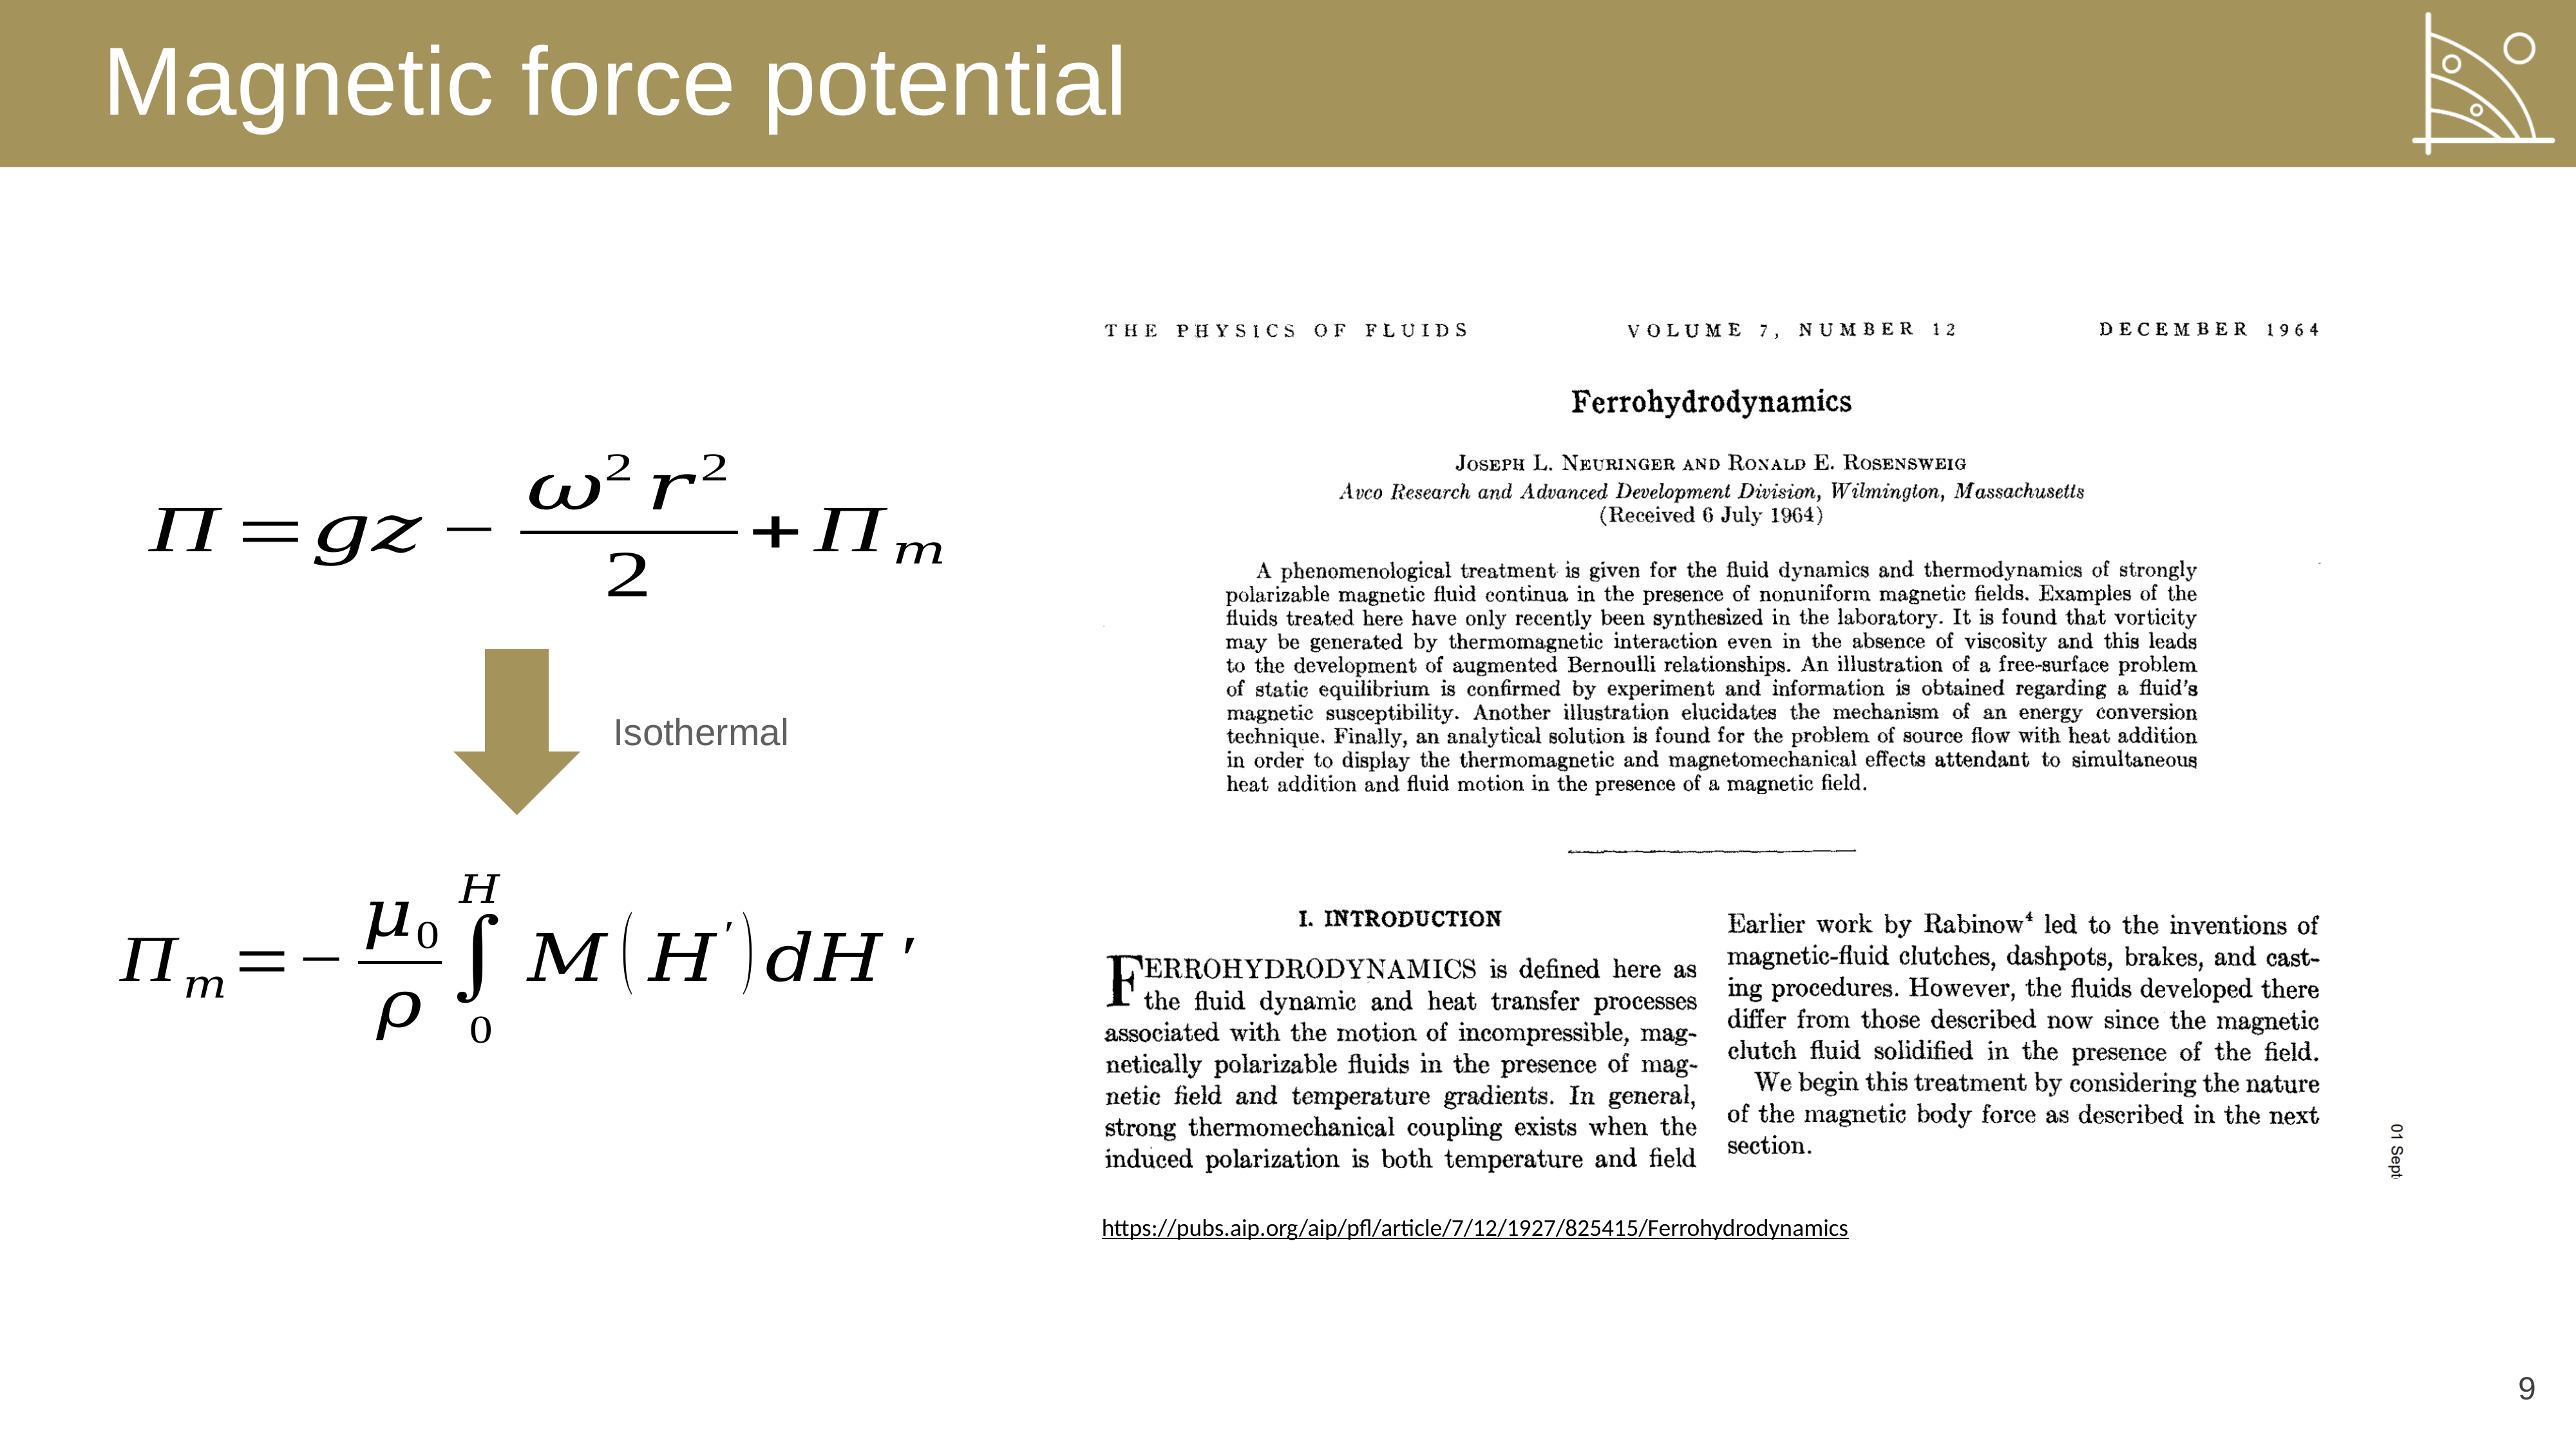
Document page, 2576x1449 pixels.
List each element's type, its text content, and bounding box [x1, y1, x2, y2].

text_box https://pubs.aip.org/aip/pfl/article/7/12/1927/825415/Ferrohydrodynamics [1092, 1207, 2380, 1245]
text_box Isothermal [603, 703, 799, 758]
text_box [451, 649, 582, 817]
title Magnetic force potential [93, 0, 2576, 167]
slide_number 9 [1965, 1348, 2546, 1426]
picture [996, 270, 2425, 1179]
